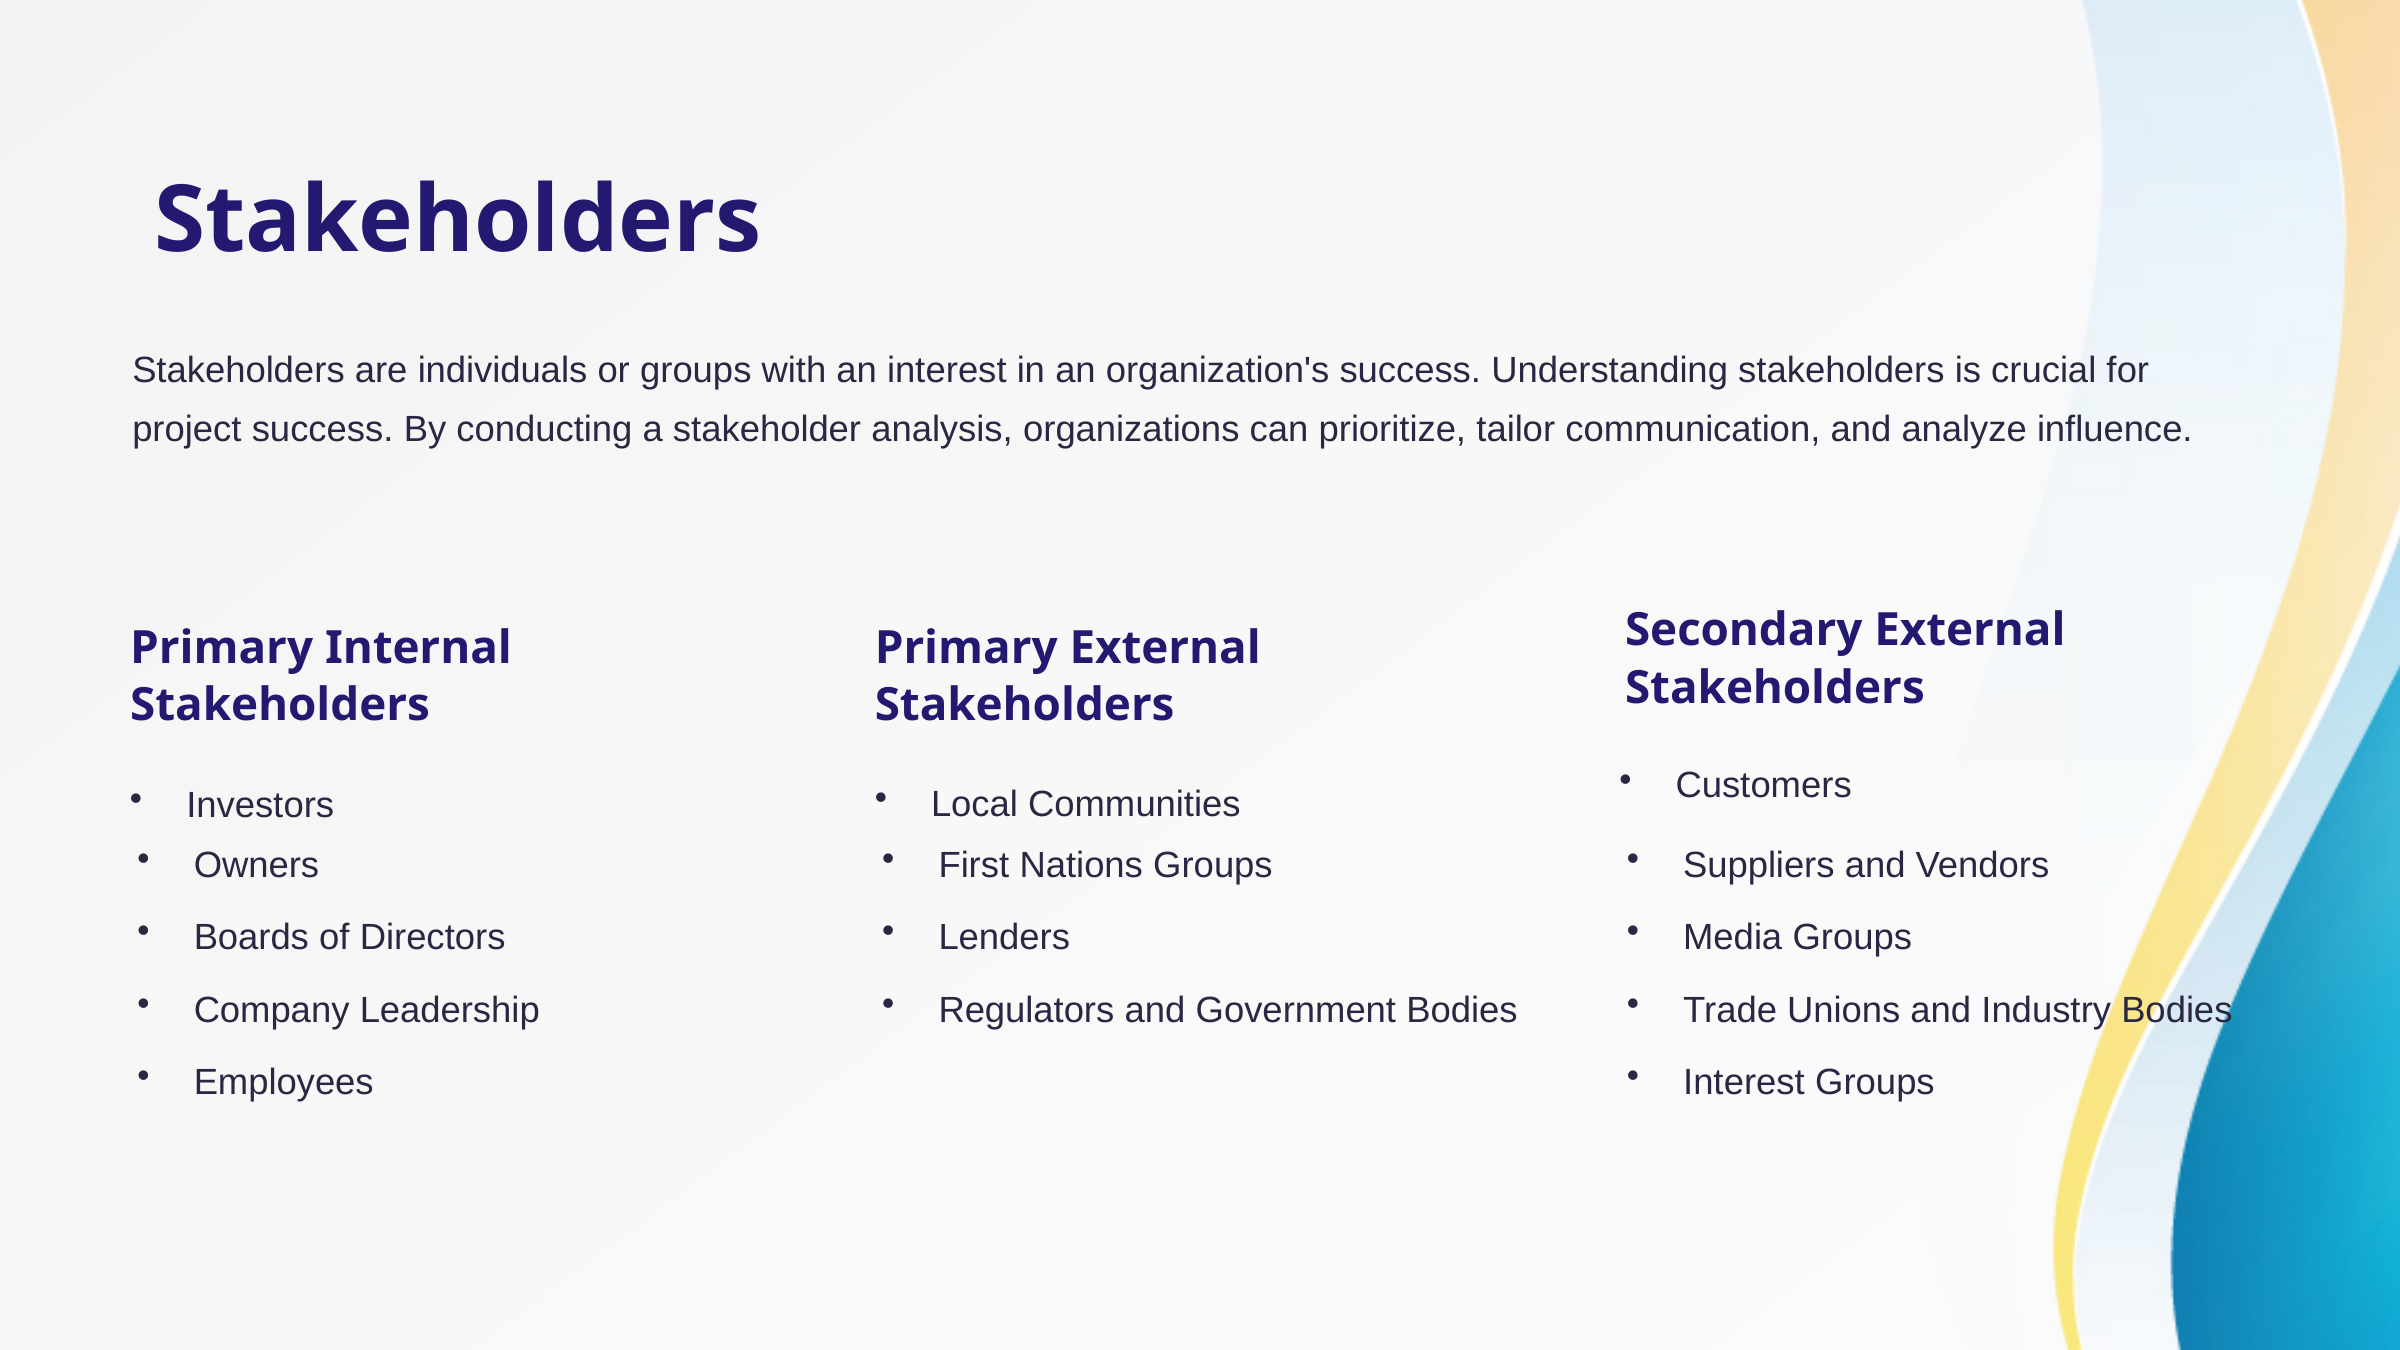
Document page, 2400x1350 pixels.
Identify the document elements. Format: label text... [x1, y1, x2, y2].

text_box Local Communities [874, 763, 1528, 824]
text_box Company Leadership [137, 970, 791, 1030]
text_box Secondary External Stakeholders [1624, 597, 2278, 714]
text_box Stakeholders [130, 154, 1384, 271]
text_box Interest Groups [1626, 1042, 2280, 1103]
text_box Trade Unions and Industry Bodies [1626, 970, 2280, 1030]
text_box Media Groups [1626, 897, 2280, 958]
text_box First Nations Groups [882, 825, 1535, 885]
text_box Suppliers and Vendors [1626, 825, 2280, 885]
text_box Stakeholders are individuals or groups with an interest in an organization's success. Understanding stakeholders is crucial for project success. By conducting a stakeholder analysis, organizations can prioritize, tailor communication, and analyze influence. [132, 330, 2272, 450]
text_box Investors [130, 765, 783, 825]
text_box Customers [1619, 745, 2272, 806]
text_box Lenders [882, 897, 1535, 958]
text_box Employees [137, 1042, 791, 1103]
text_box Primary External Stakeholders [874, 615, 1528, 732]
text_box Boards of Directors [137, 897, 791, 958]
text_box Regulators and Government Bodies [882, 970, 1535, 1030]
text_box Owners [137, 825, 791, 885]
picture [0, 0, 2400, 1350]
text_box Primary Internal Stakeholders [130, 615, 783, 732]
